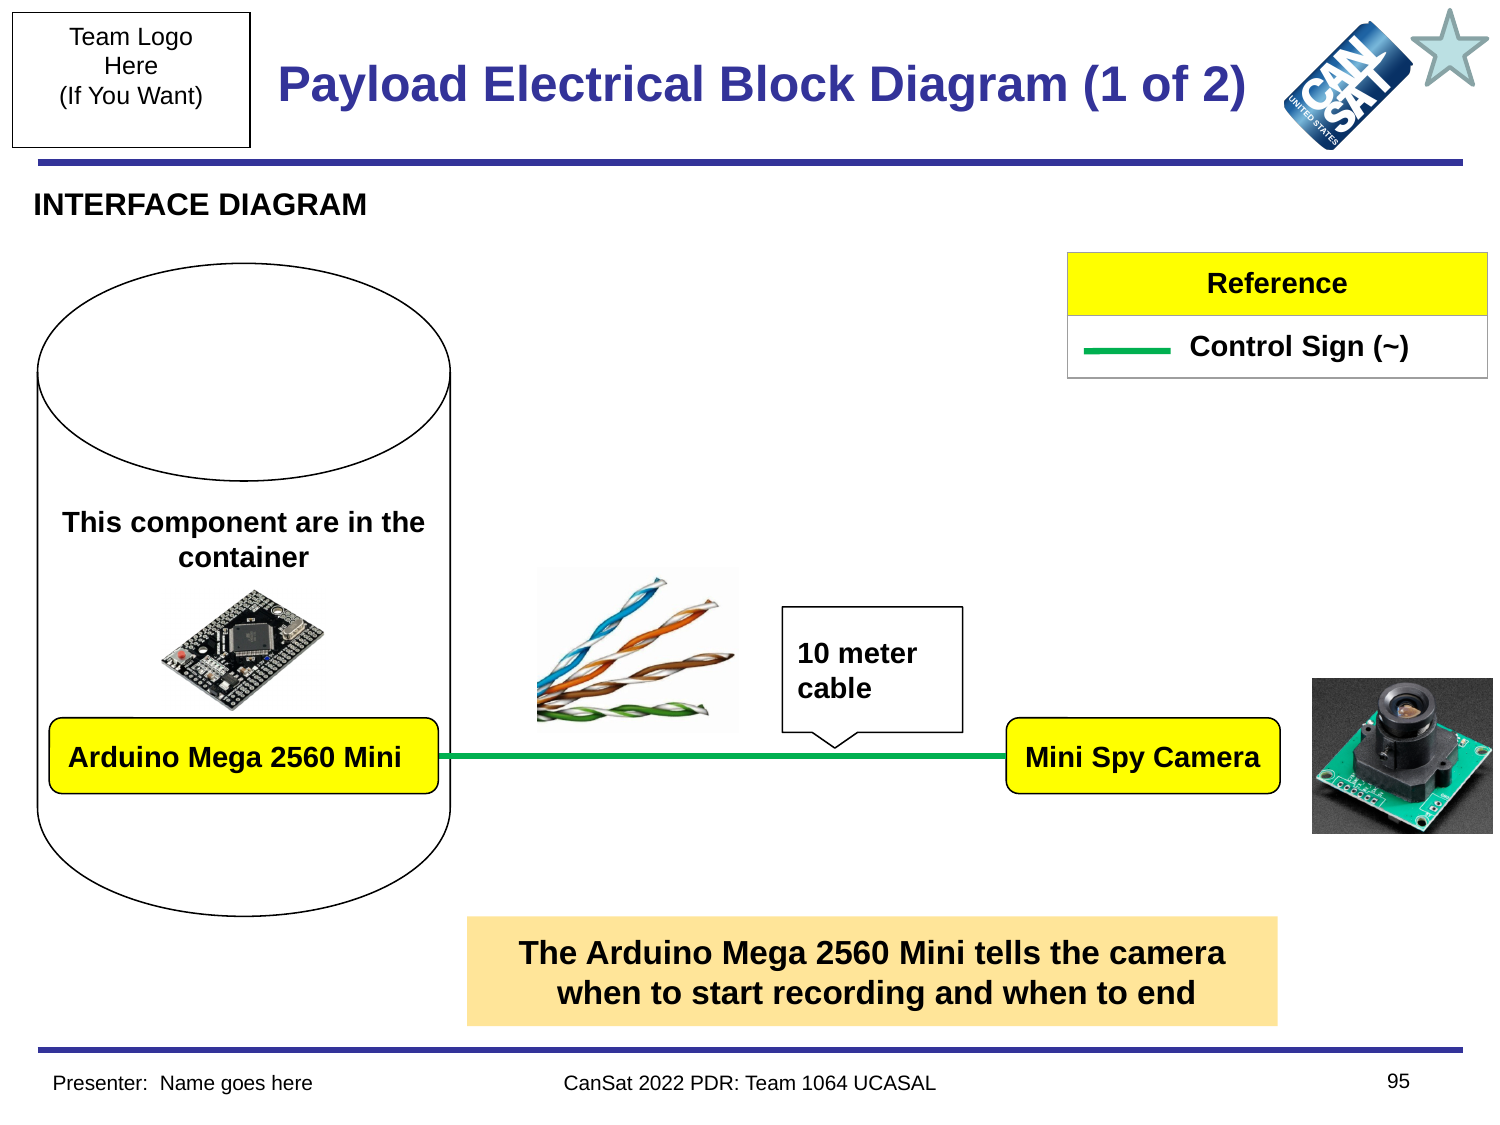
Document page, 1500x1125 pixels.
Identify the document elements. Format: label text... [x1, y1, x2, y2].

text_box [37, 263, 451, 487]
text_box The Arduino Mega 2560 Mini tells the camera when to start recording and when to end [467, 916, 1278, 1027]
text_box Presenter: Name goes here [37, 1062, 413, 1103]
table_header Reference [1068, 253, 1487, 315]
title Payload Electrical Block Diagram (1 of 2) [262, 12, 1278, 150]
picture [161, 588, 326, 711]
text_box [37, 588, 451, 917]
picture [537, 566, 739, 733]
text_box [1412, 9, 1488, 85]
table_cell Control Sign (~) [1068, 316, 1487, 377]
text_box Arduino Mega 2560 Mini [49, 717, 439, 794]
slide_number ‹#› [1312, 1059, 1425, 1100]
text_box Mini Spy Camera [1006, 717, 1281, 794]
picture [1312, 677, 1494, 834]
picture [1284, 21, 1413, 150]
text_box This component are in the container [37, 487, 451, 588]
text_box INTERFACE DIAGRAM [18, 168, 408, 237]
footer CanSat 2022 PDR: Team 1064 UCASAL [450, 1062, 1050, 1103]
text_box 10 meter cable [782, 606, 963, 749]
